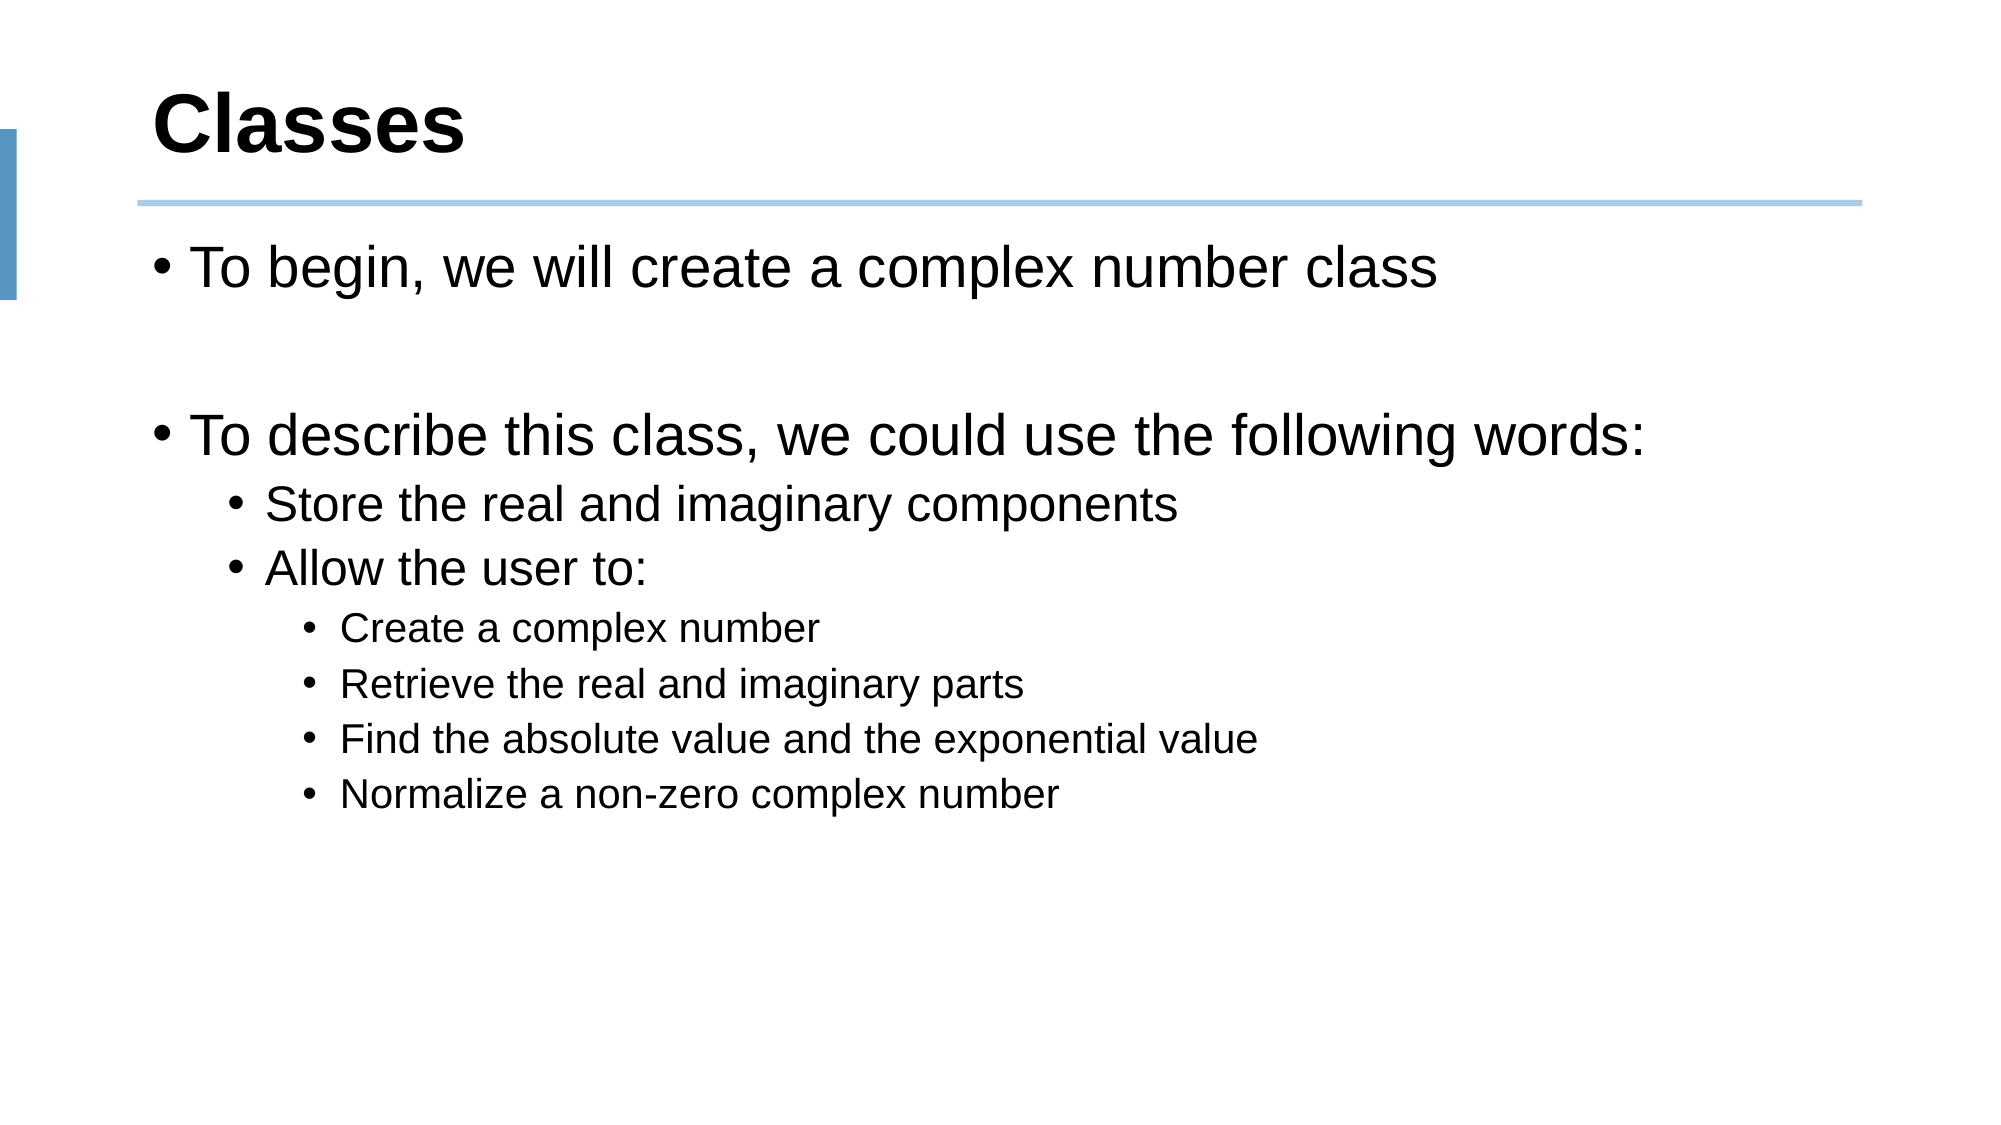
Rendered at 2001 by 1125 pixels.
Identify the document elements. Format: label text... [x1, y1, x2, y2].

title Classes [137, 42, 1863, 208]
list To begin, we will create a complex number class To describe this class, we could use the following words: Store the real and imaginary components Allow the user to: Create a complex number Retrieve the real and imaginary parts Find the absolute value and the exponential value Normalize a non-zero complex number [137, 229, 1863, 1014]
